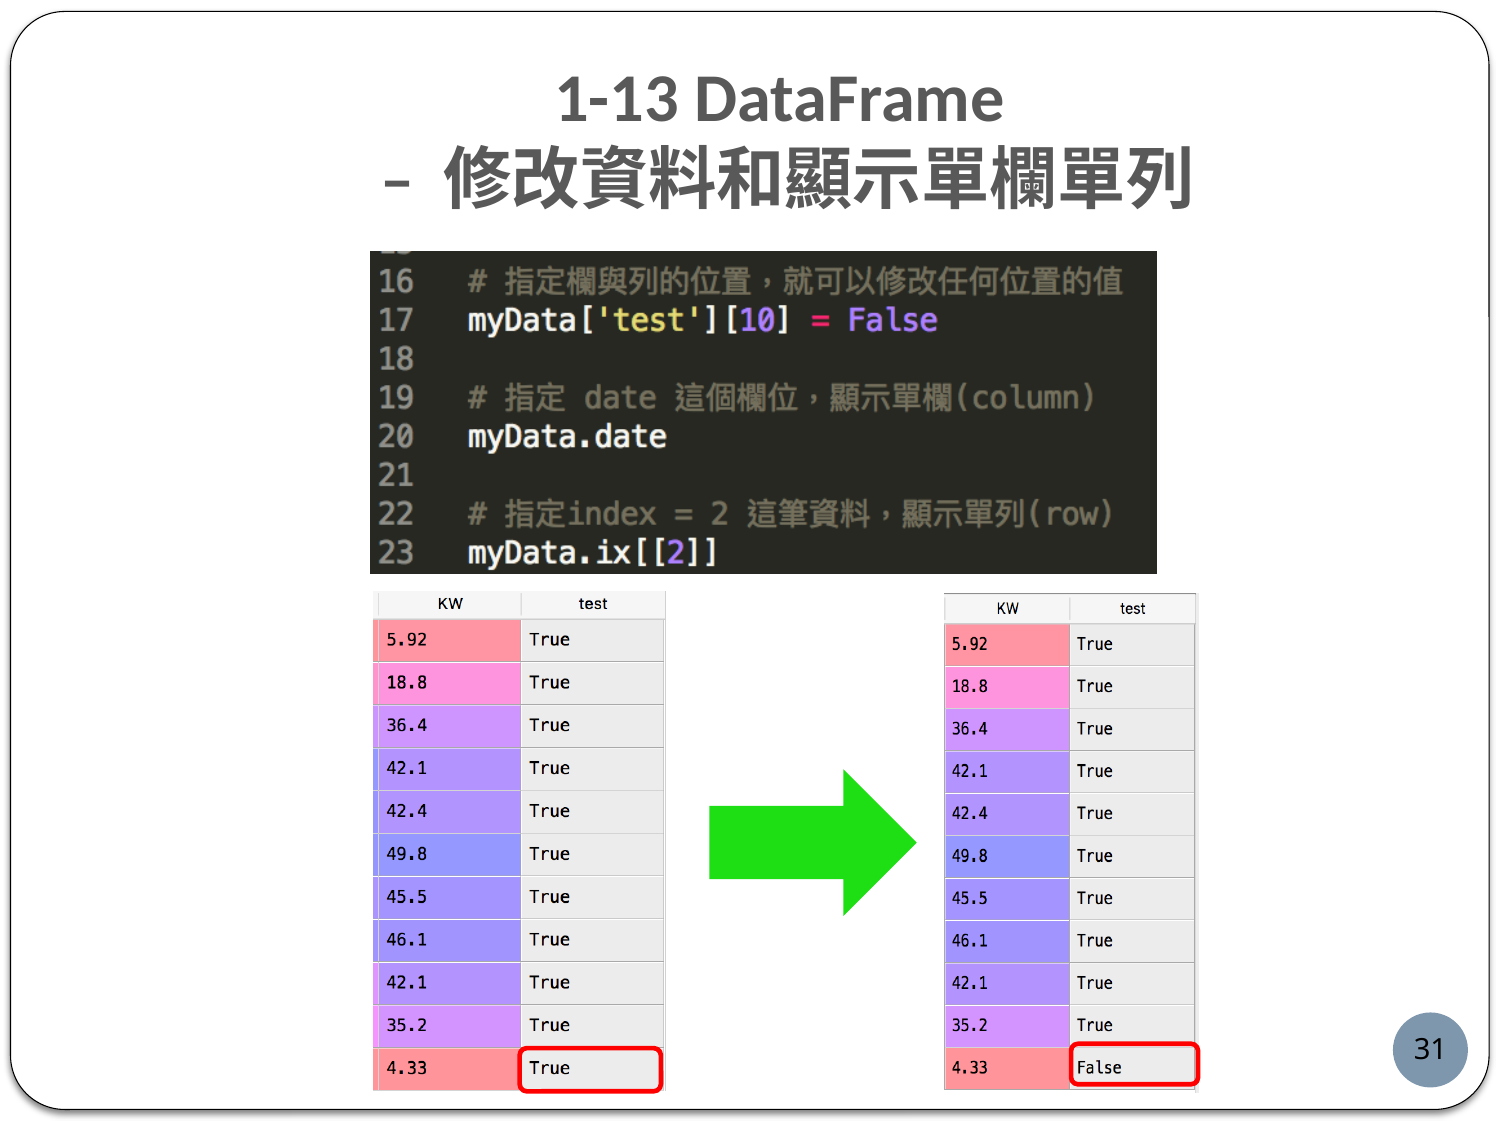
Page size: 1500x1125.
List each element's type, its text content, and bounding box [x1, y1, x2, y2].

picture [373, 591, 666, 1091]
picture [943, 592, 1199, 1093]
title 1-13 DataFrame – 修改資料和顯示單欄單列 [150, 45, 1425, 233]
slide_number 30 [1392, 1012, 1468, 1088]
picture [370, 251, 1157, 575]
text_box [708, 768, 918, 917]
